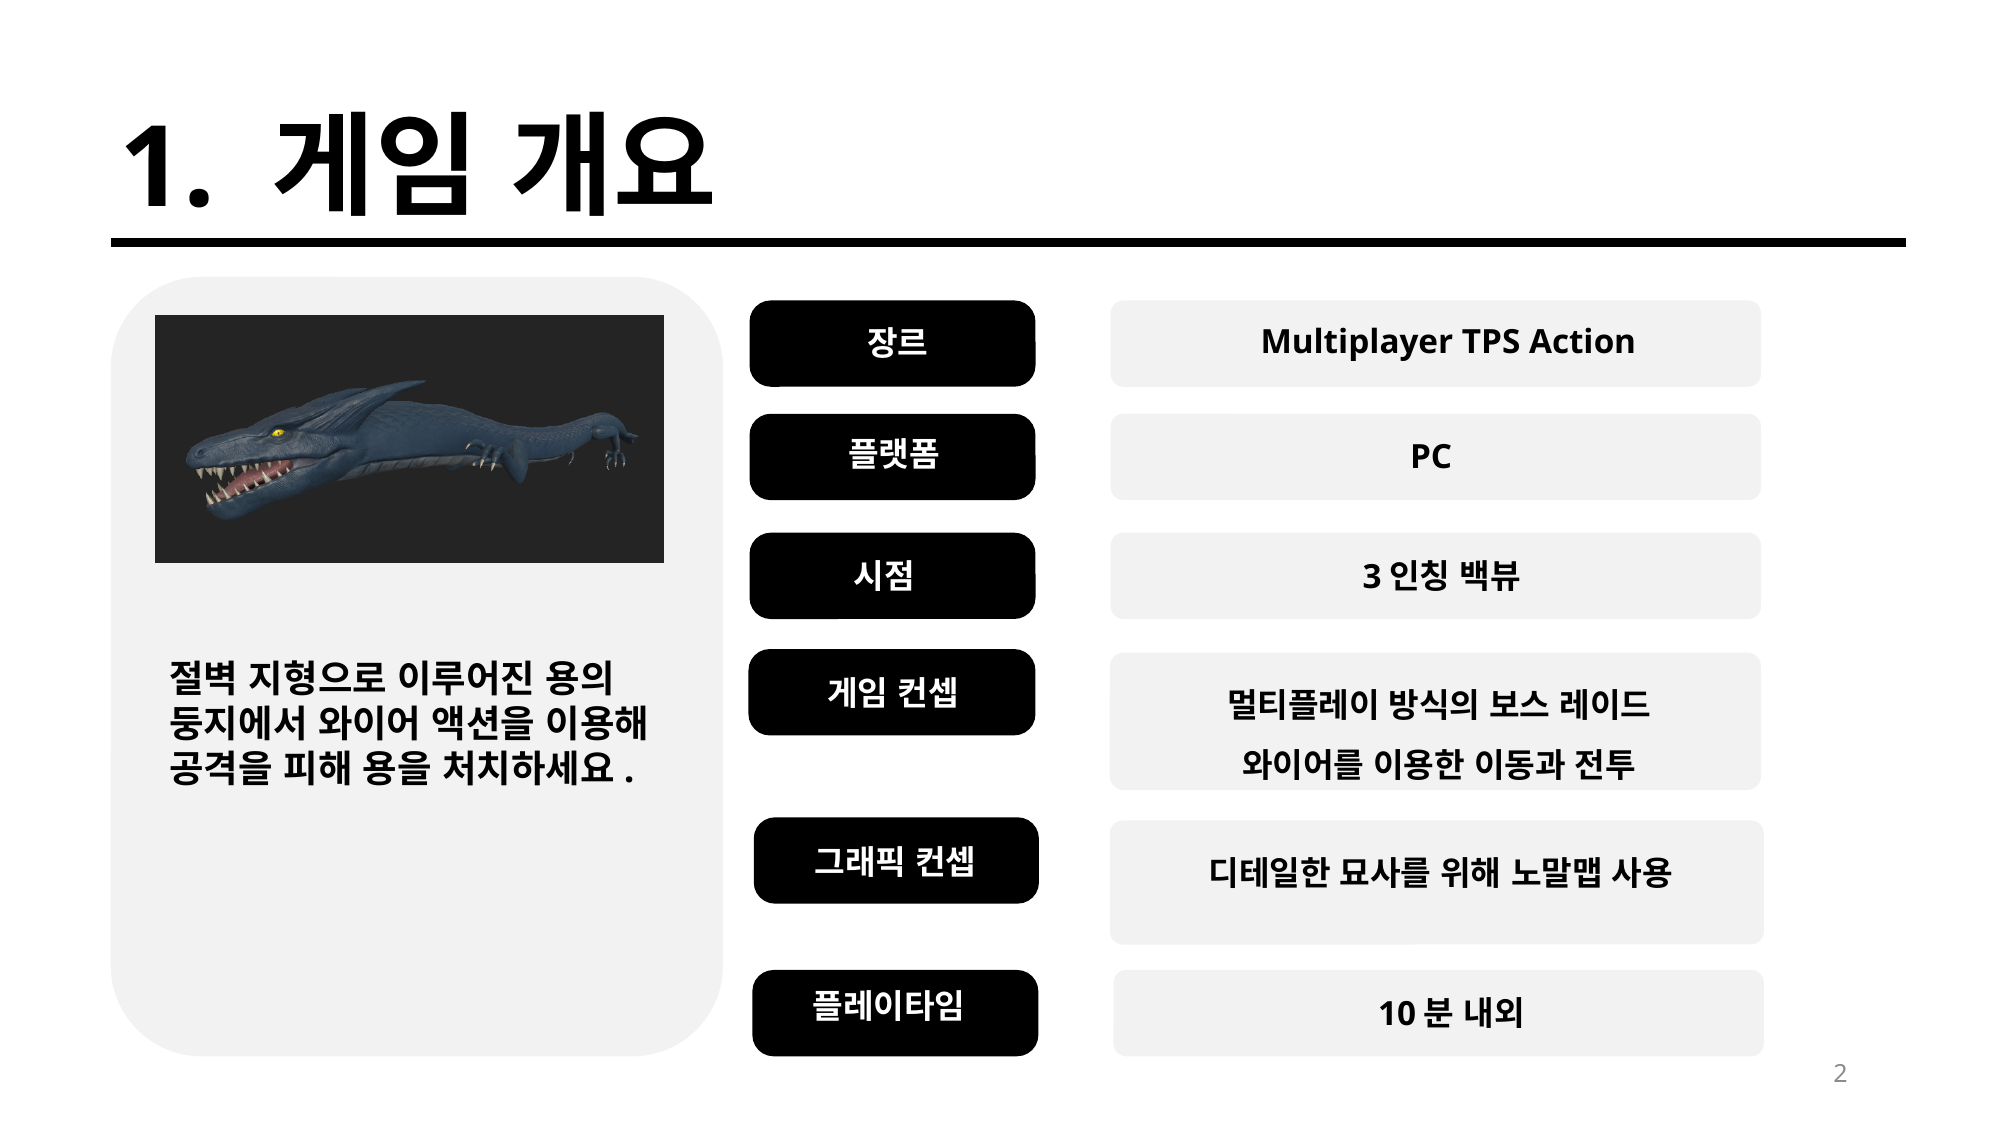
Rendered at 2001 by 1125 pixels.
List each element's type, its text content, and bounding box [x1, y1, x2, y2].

text_box 10분 내외 [1363, 984, 1661, 1040]
text_box [1109, 412, 1763, 502]
slide_number 2 [1412, 1042, 1863, 1103]
text_box 플레이타임 [753, 978, 1034, 1033]
text_box 시점 [824, 547, 954, 603]
text_box Multiplayer TPS Action [1245, 312, 1811, 368]
text_box 절벽 지형으로 이루어진 용의 둥지에서 와이어 액션을 이용해 공격을 피해 용을 처치하세요. [154, 603, 711, 798]
picture [155, 315, 664, 563]
text_box 플랫폼 [833, 426, 1019, 481]
text_box PC [1395, 427, 1485, 483]
text_box 게임 컨셉 [812, 665, 1057, 720]
text_box [1112, 968, 1765, 1058]
text_box [109, 275, 725, 1058]
text_box 디테일한 묘사를 위해 노말맵 사용 [1150, 844, 1732, 968]
text_box [747, 648, 1036, 737]
text_box [1109, 531, 1763, 621]
text_box 3인칭 백뷰 [1347, 548, 1646, 603]
text_box [1108, 651, 1763, 792]
text_box [748, 531, 1037, 621]
text_box [748, 412, 1037, 502]
text_box 장르 [852, 315, 1019, 370]
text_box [753, 817, 1081, 904]
text_box [751, 968, 1040, 1058]
text_box [748, 299, 1037, 388]
text_box 1. 게임 개요 [104, 46, 733, 237]
text_box 멀티플레이 방식의 보스 레이드 와이어를 이용한 이동과 전투 [1165, 656, 1714, 832]
text_box [1109, 299, 1763, 388]
text_box [1108, 819, 1765, 946]
